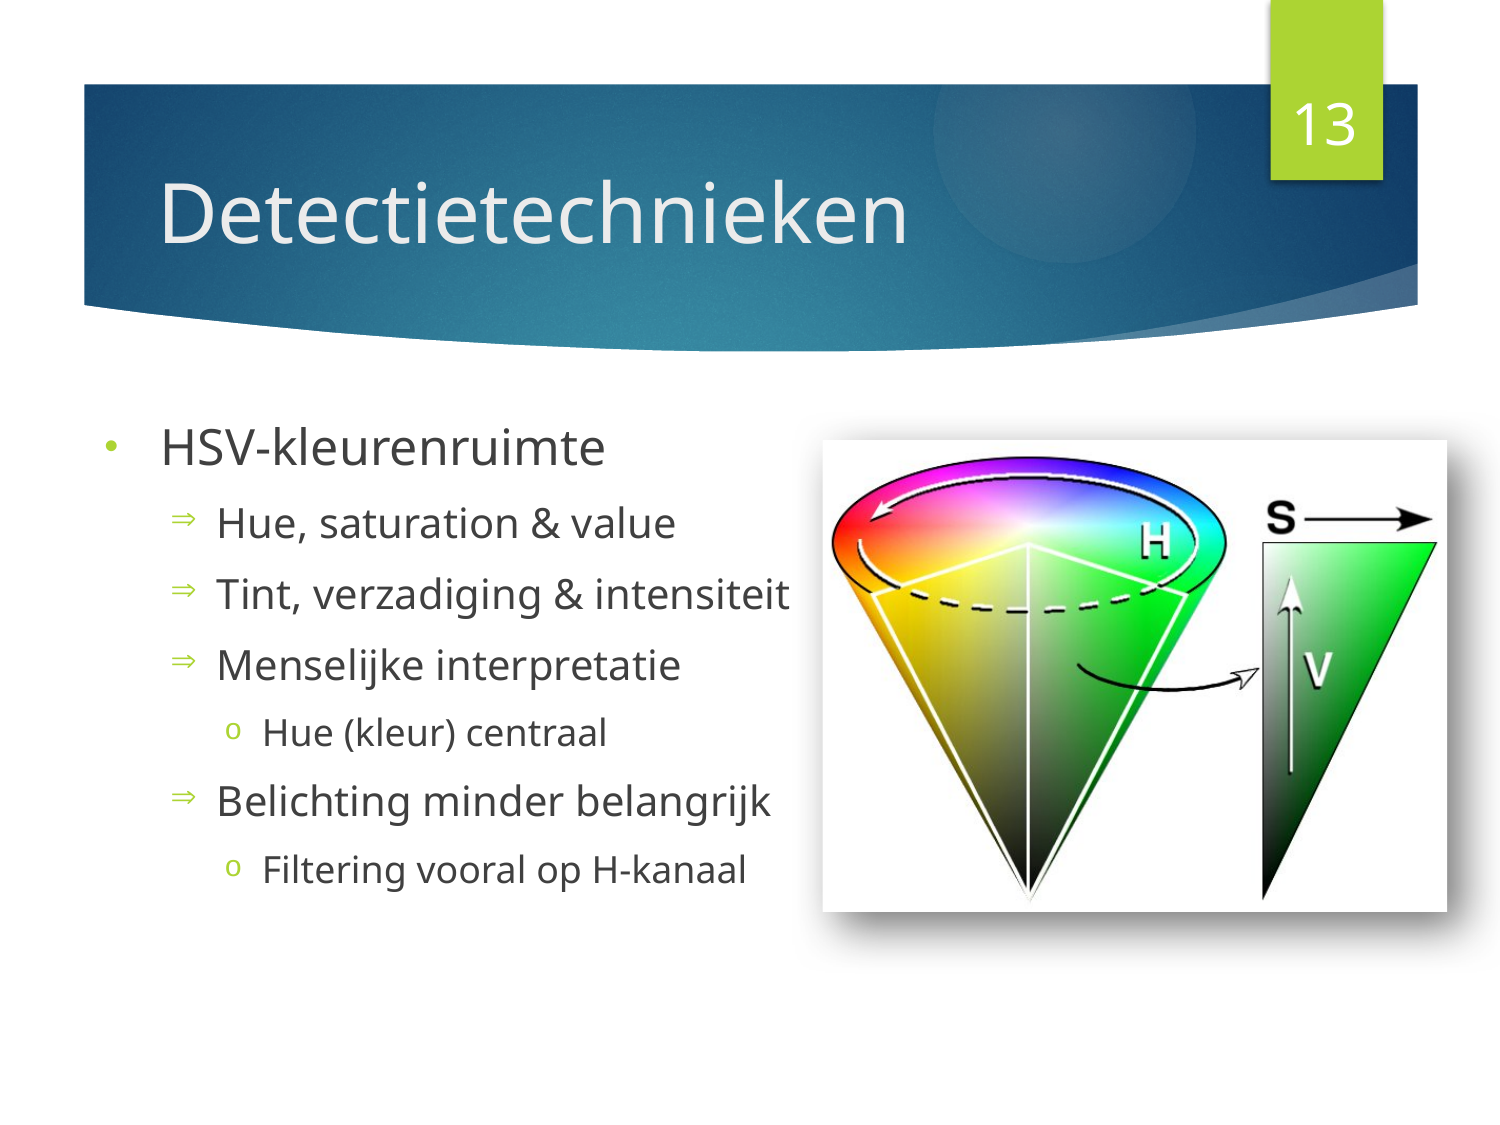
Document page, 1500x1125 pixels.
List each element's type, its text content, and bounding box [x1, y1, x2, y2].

title Detectietechnieken [142, 152, 1183, 269]
picture [822, 439, 1448, 913]
slide_number 13 [1259, 48, 1390, 175]
list HSV-kleurenruimte Hue, saturation & value Tint, verzadiging & intensiteit Menselijke interpretatie Hue (kleur) centraal Belichting minder belangrijk Filtering vooral op H-kanaal [89, 408, 1323, 1093]
